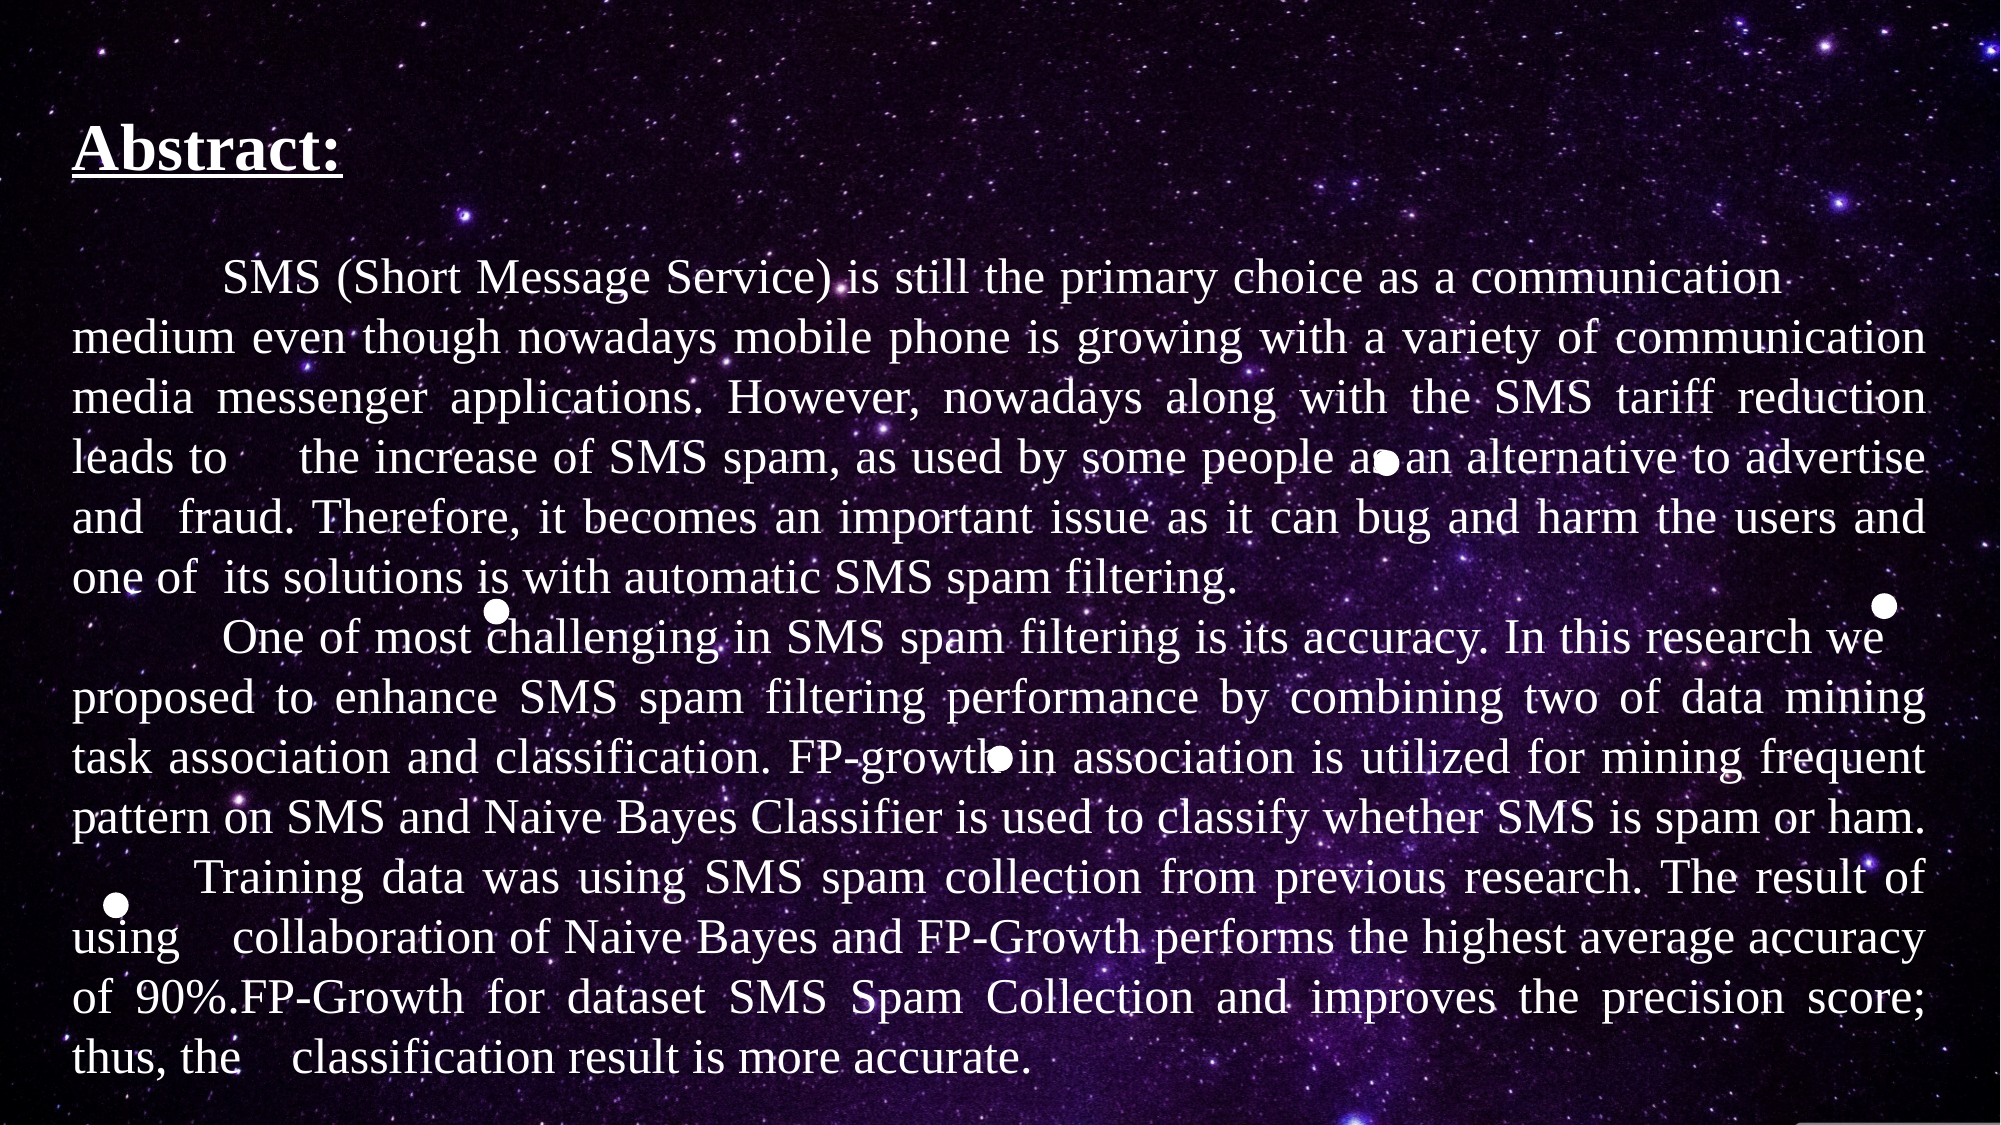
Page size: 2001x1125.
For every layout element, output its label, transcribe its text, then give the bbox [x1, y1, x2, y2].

text_box Abstract: SMS (Short Message Service) is still the primary choice as a communication medium even though nowadays mobile phone is growing with a variety of communication media messenger applications. However, nowadays along with the SMS tariff reduction leads to the increase of SMS spam, as used by some people as an alternative to advertise and fraud. Therefore, it becomes an important issue as it can bug and harm the users and one of its solutions is with automatic SMS spam filtering. One of most challenging in SMS spam filtering is its accuracy. In this research we proposed to enhance SMS spam filtering performance by combining two of data mining task association and classification. FP-growth in association is utilized for mining frequent pattern on SMS and Naive Bayes Classifier is used to classify whether SMS is spam or ham. Training data was using SMS spam collection from previous research. The result of using collaboration of Naive Bayes and FP-Growth performs the highest average accuracy of 90%.FP-Growth for dataset SMS Spam Collection and improves the precision score; thus, the classification result is more accurate. [57, 96, 1943, 1125]
picture [0, 0, 2001, 1125]
